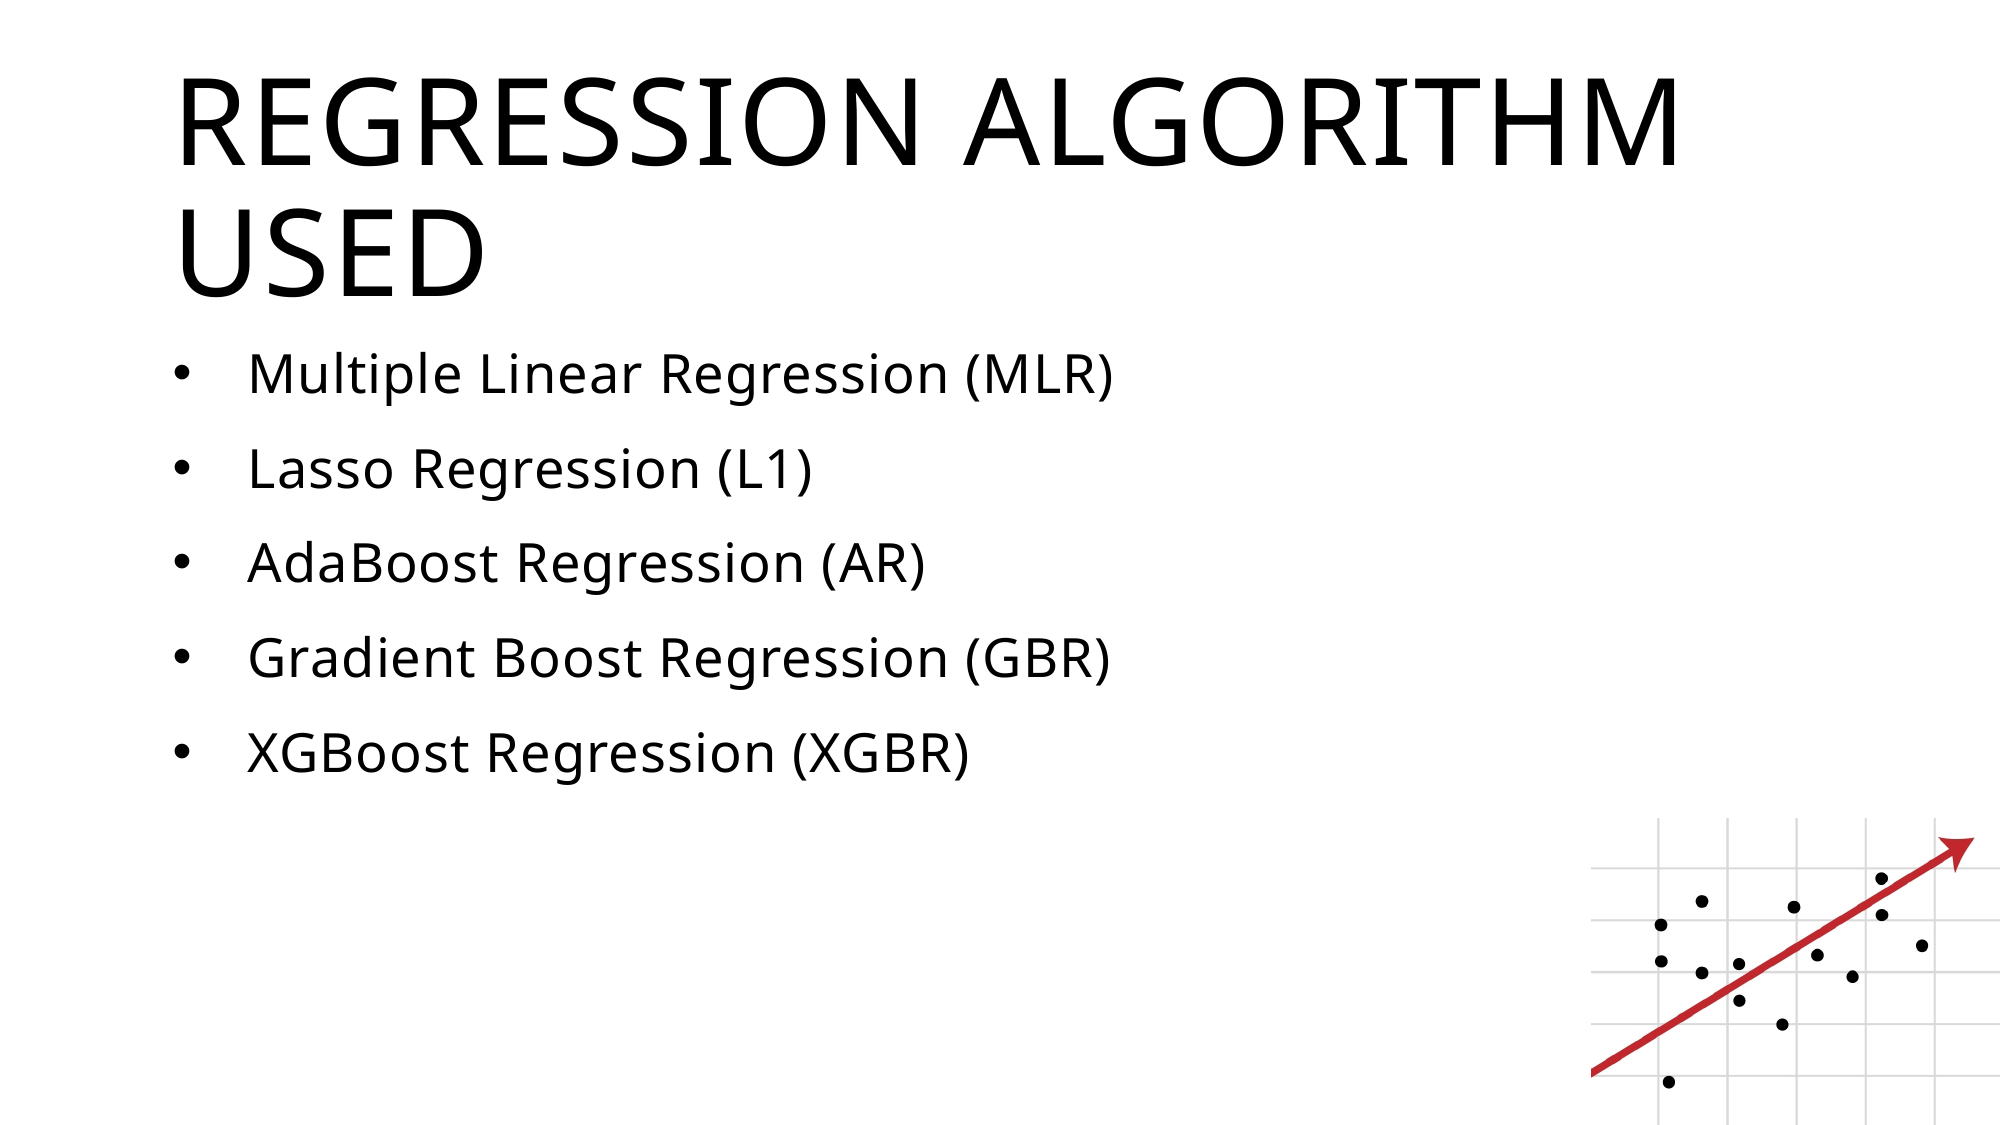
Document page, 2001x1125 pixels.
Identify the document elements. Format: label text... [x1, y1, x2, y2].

picture [1591, 818, 2000, 1125]
title regression algorithm used [157, 52, 1842, 331]
list Multiple Linear Regression (MLR) Lasso Regression (L1) AdaBoost Regression (AR) Gradient Boost Regression (GBR) XGBoost Regression (XGBR) [157, 331, 1842, 835]
